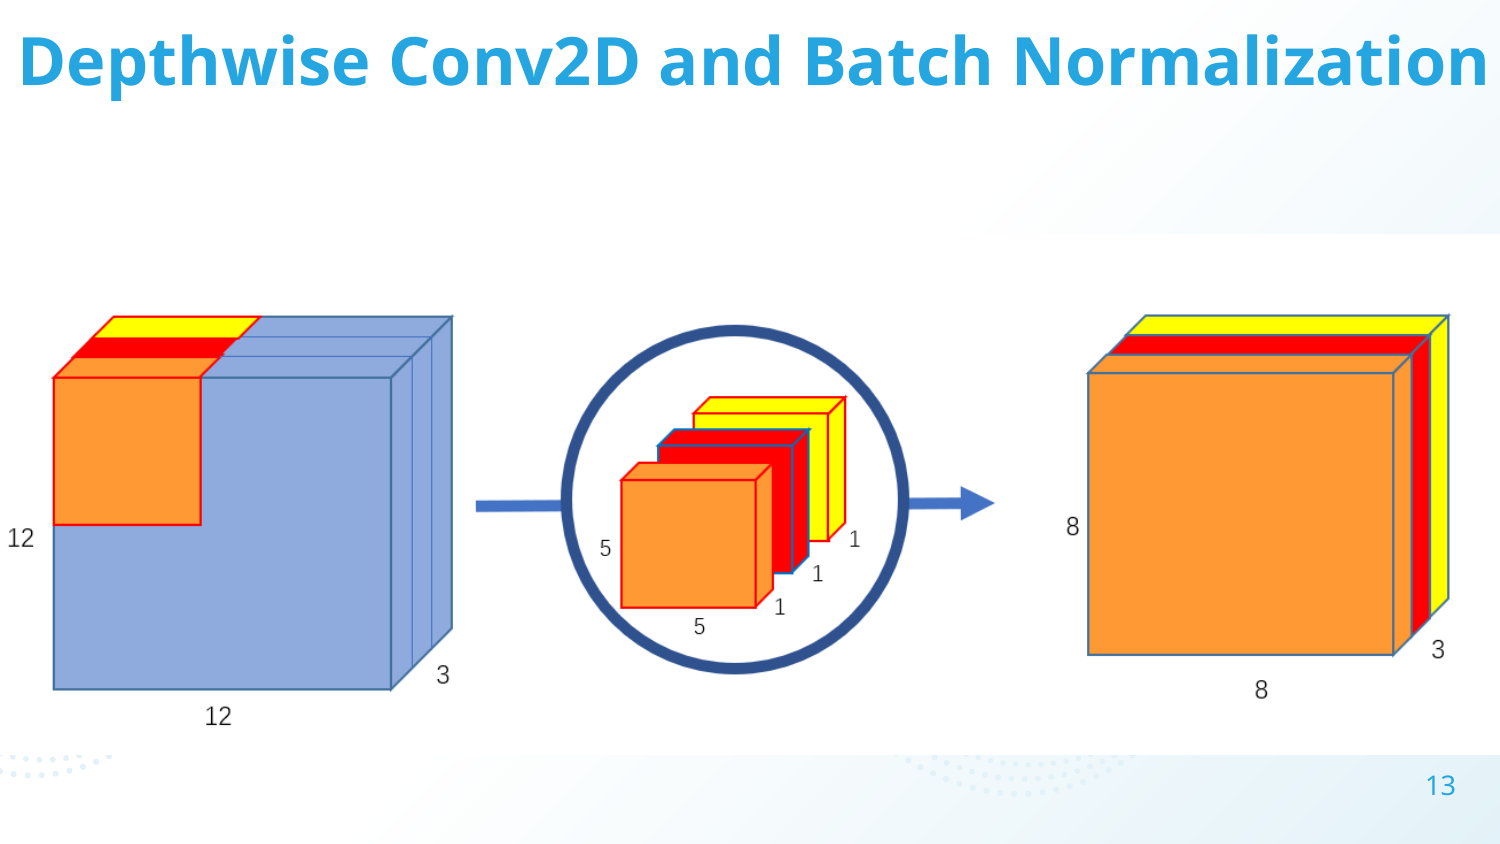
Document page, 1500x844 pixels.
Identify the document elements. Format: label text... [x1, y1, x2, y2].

picture [0, 234, 1500, 755]
title Depthwise Conv2D and Batch Normalization [17, 35, 1500, 100]
slide_number 13 [1366, 763, 1457, 819]
